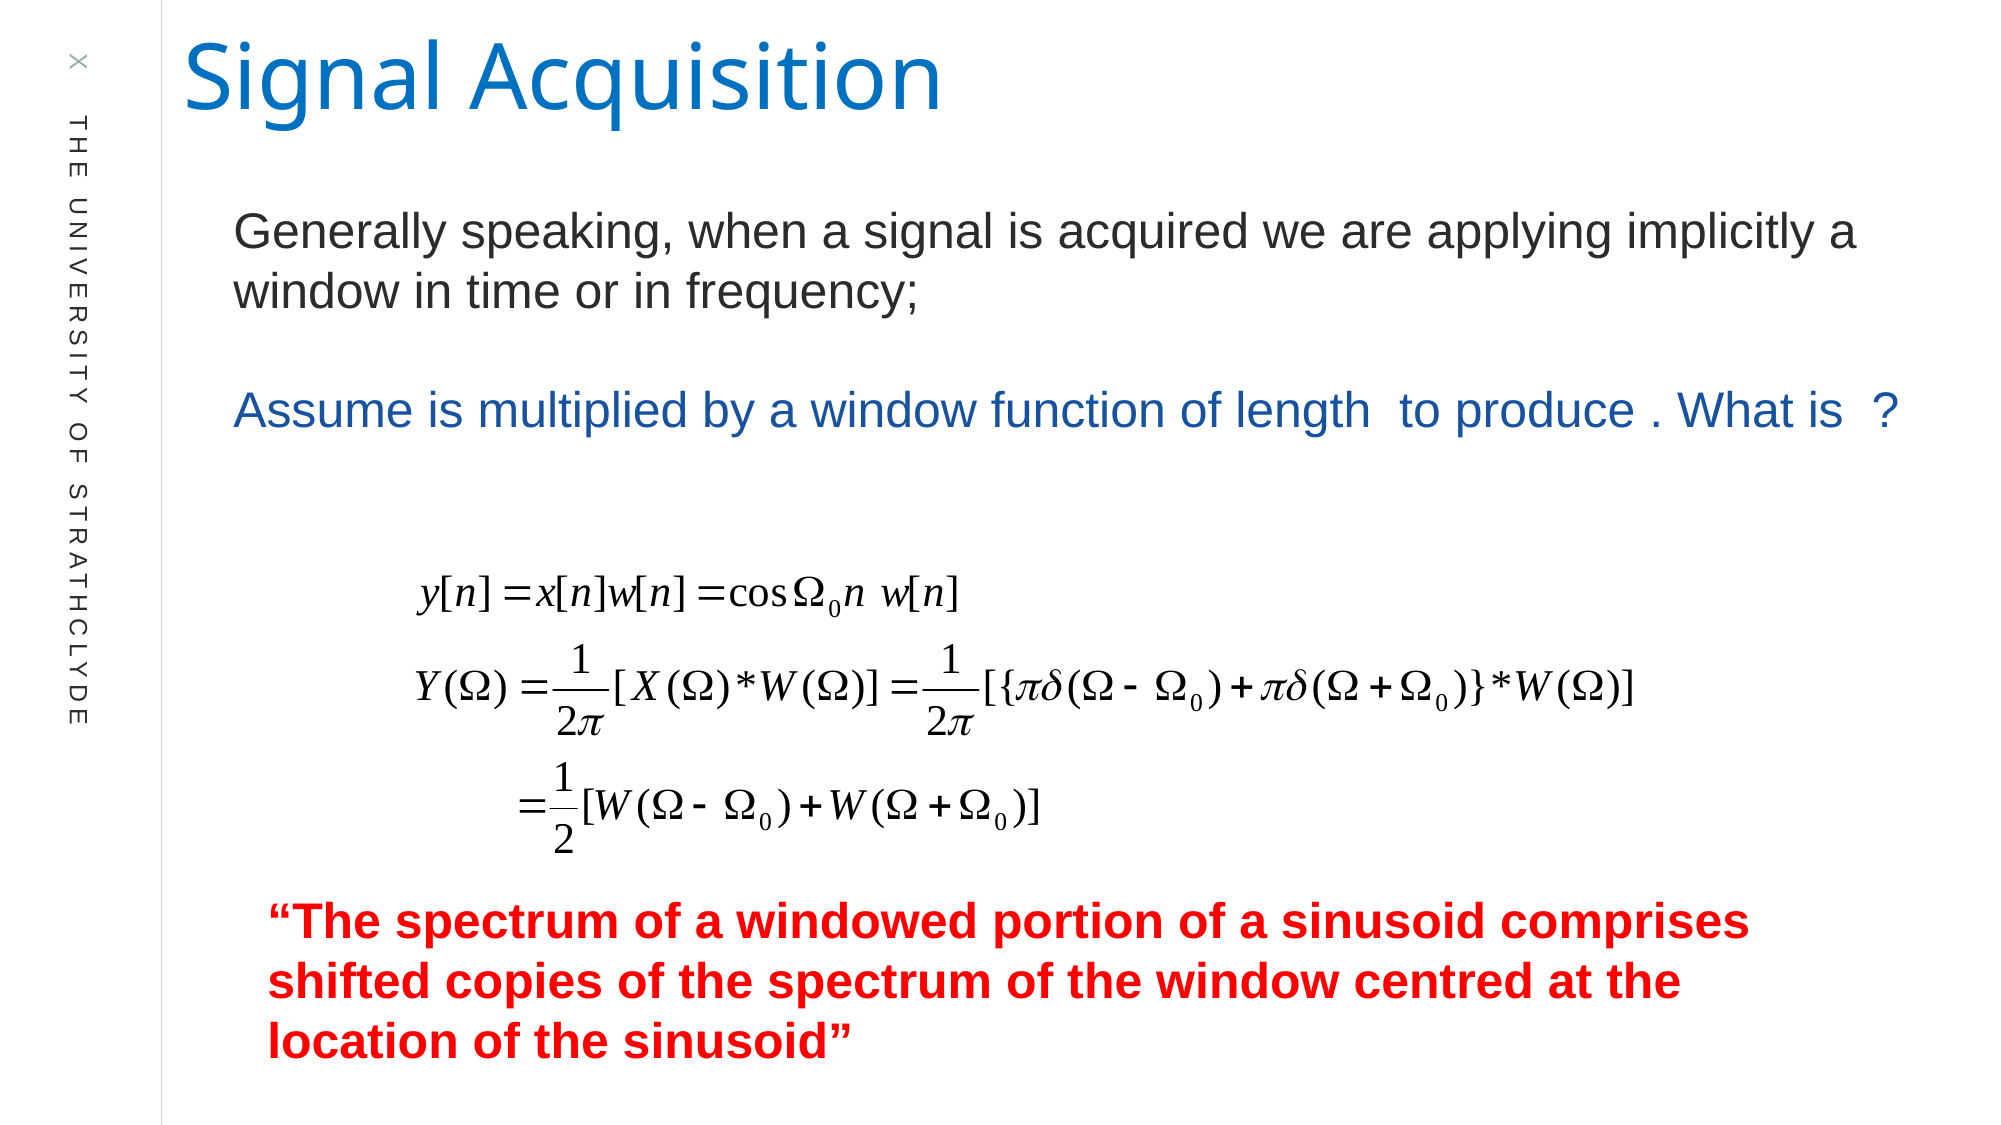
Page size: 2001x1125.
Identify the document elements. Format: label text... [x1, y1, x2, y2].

title Signal Acquisition [183, 7, 1940, 126]
text_box “The spectrum of a windowed portion of a sinusoid comprises shifted copies of the spectrum of the window centred at the location of the sinusoid” [252, 881, 1870, 1076]
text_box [409, 562, 1640, 996]
text_box Generally speaking, when a signal is acquired we are applying implicitly a window in time or in frequency; [218, 190, 1920, 326]
